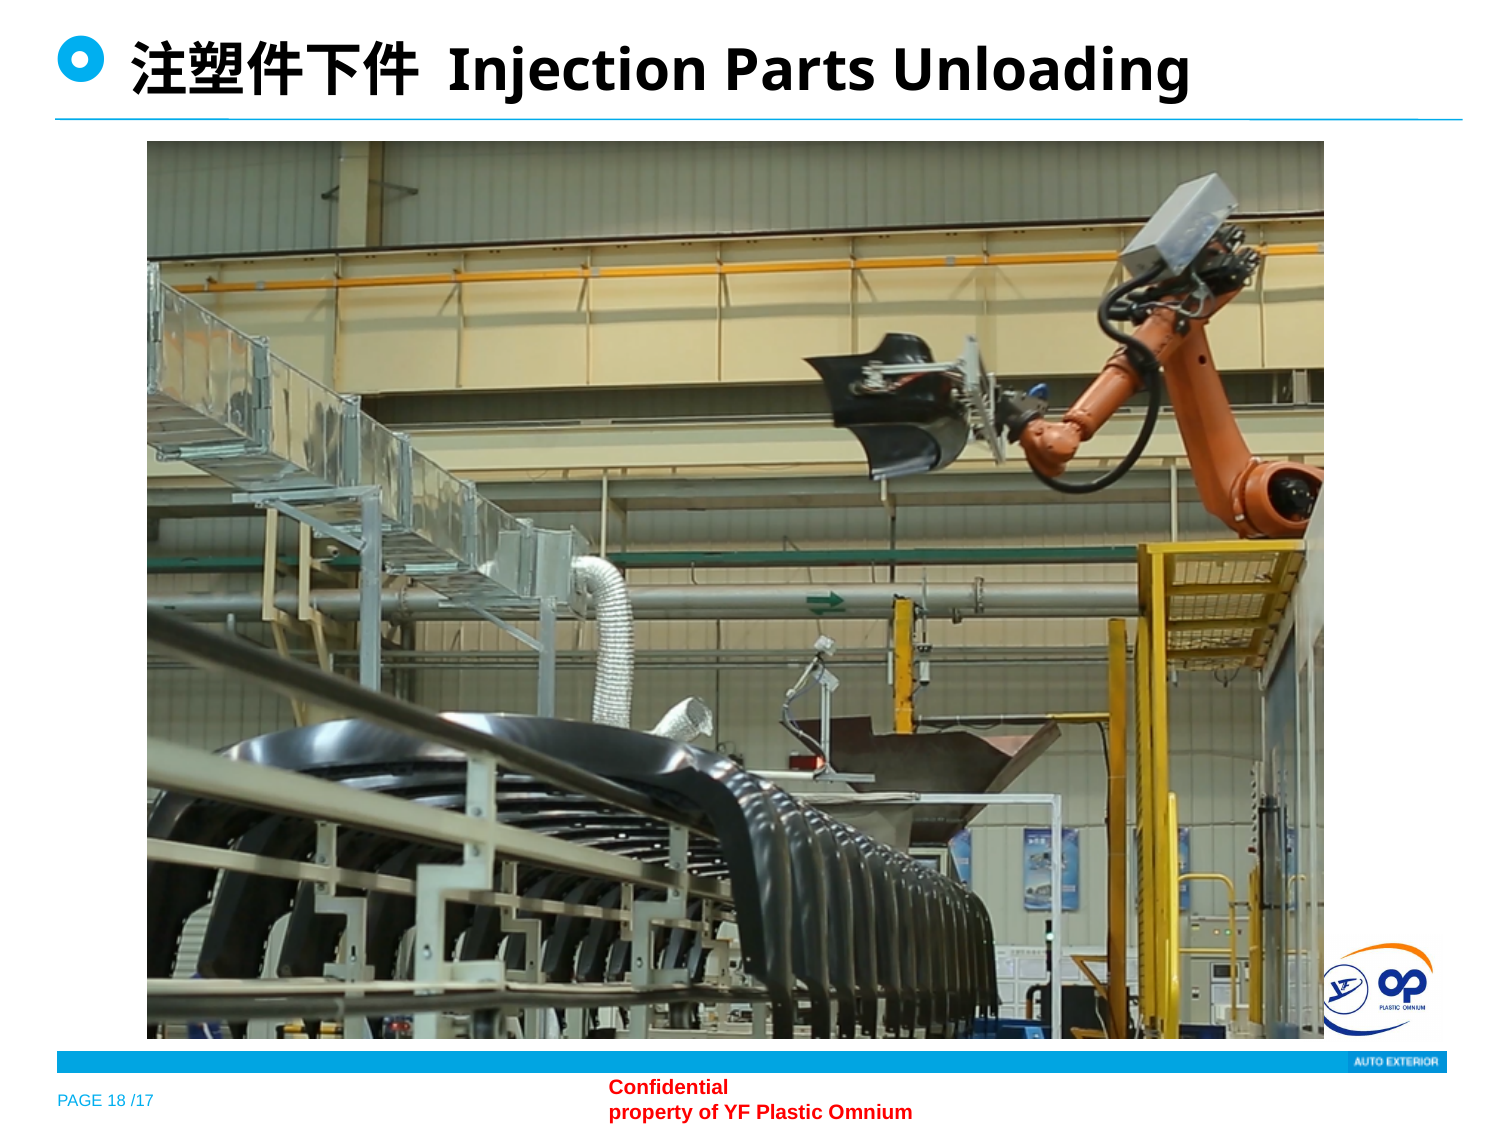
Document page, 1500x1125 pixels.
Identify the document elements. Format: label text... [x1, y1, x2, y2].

picture [147, 141, 1443, 1042]
picture [1387, 1057, 1437, 1066]
text_box 注塑件下件 Injection Parts Unloading [37, 24, 1488, 95]
text_box PAGE 18 /17 [57, 1072, 1263, 1111]
picture [1354, 1057, 1383, 1066]
